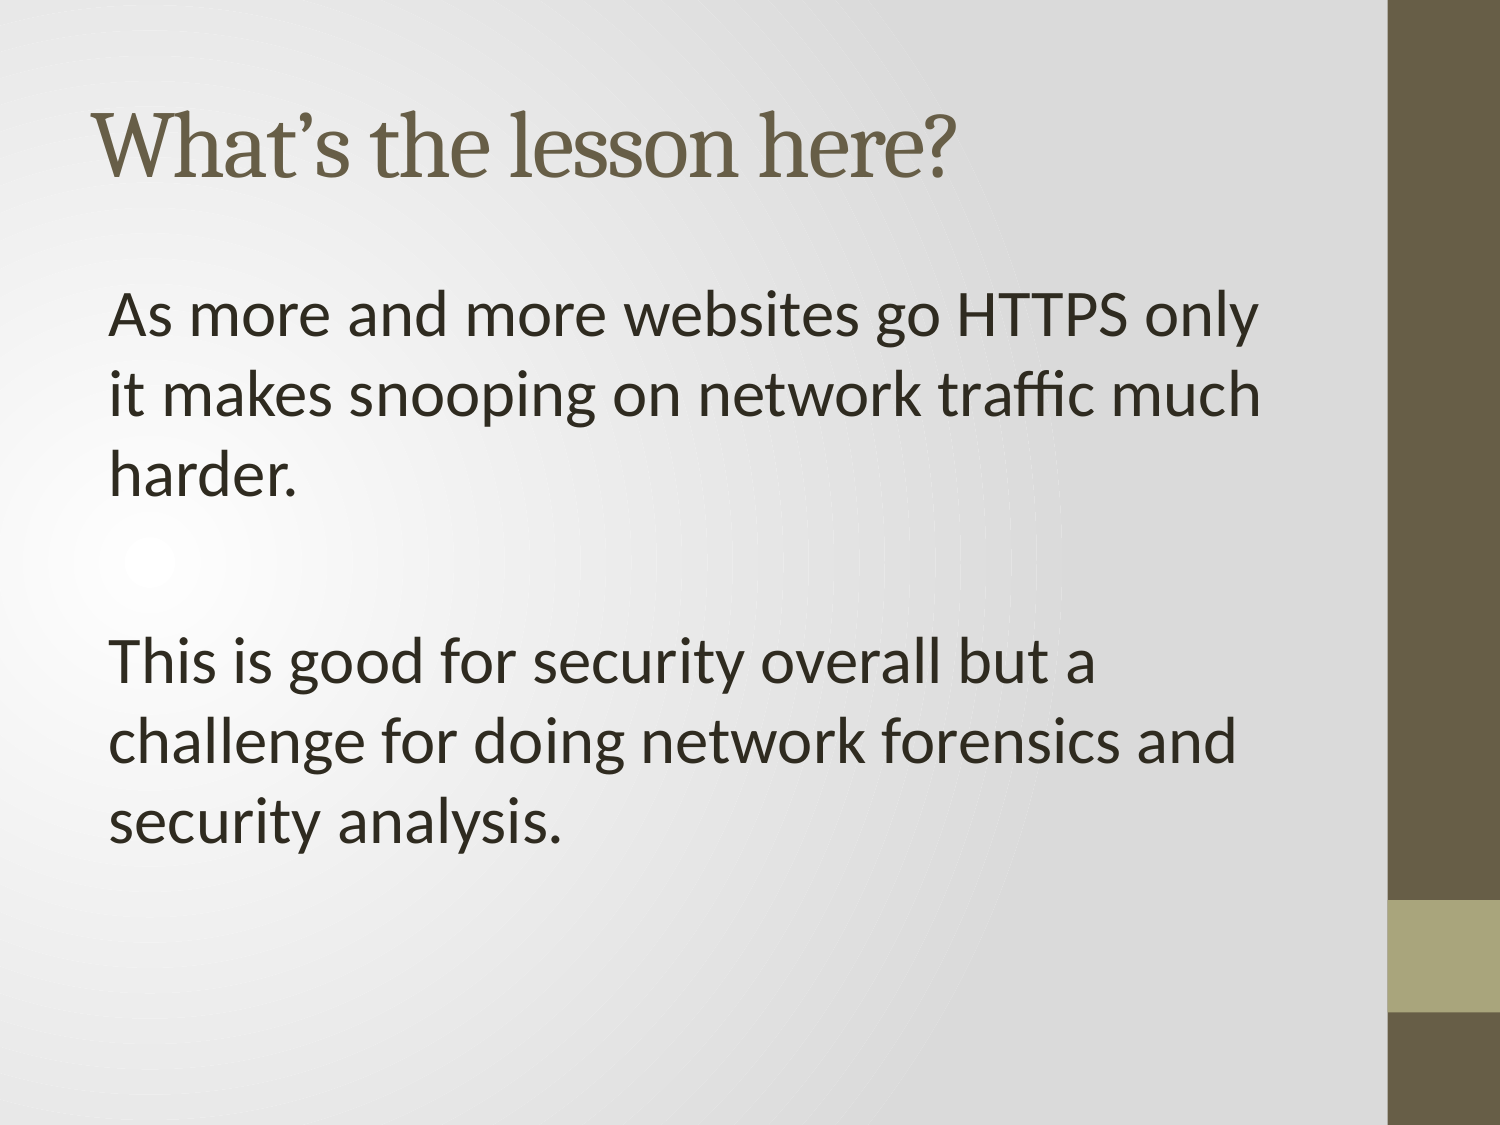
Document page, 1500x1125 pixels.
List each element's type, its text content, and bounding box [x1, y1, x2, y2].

title What’s the lesson here? [75, 45, 1325, 233]
list As more and more websites go HTTPS only it makes snooping on network traffic much harder. This is good for security overall but a challenge for doing network forensics and security analysis. [75, 262, 1325, 1050]
